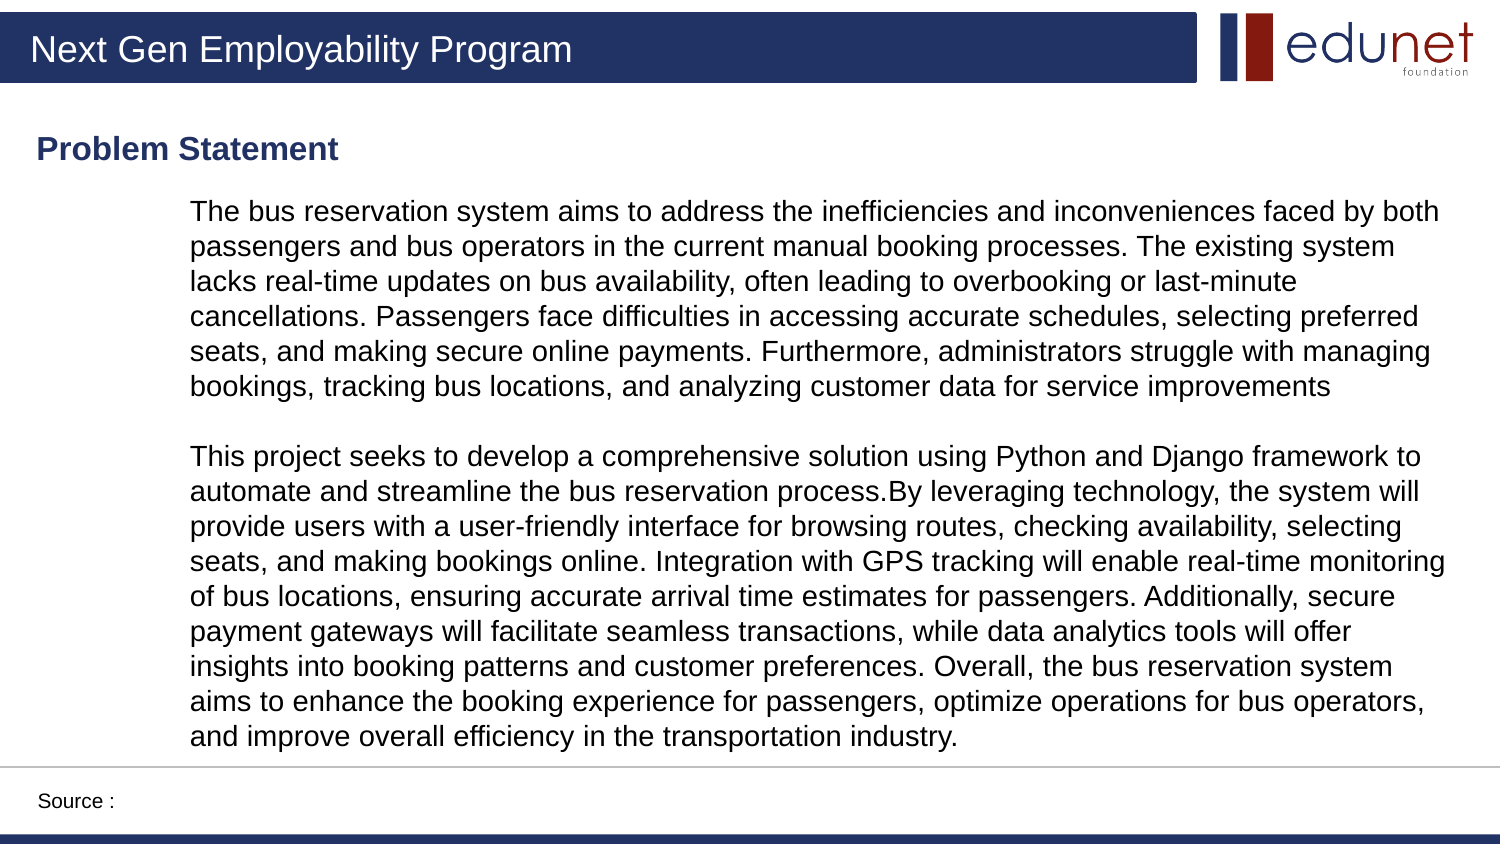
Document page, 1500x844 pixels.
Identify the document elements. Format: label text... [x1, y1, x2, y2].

text_box Source : [22, 776, 139, 826]
text_box The bus reservation system aims to address the inefficiencies and inconveniences faced by both passengers and bus operators in the current manual booking processes. The existing system lacks real-time updates on bus availability, often leading to overbooking or last-minute cancellations. Passengers face difficulties in accessing accurate schedules, selecting preferred seats, and making secure online payments. Furthermore, administrators struggle with managing bookings, tracking bus locations, and analyzing customer data for service improvements This project seeks to develop a comprehensive solution using Python and Django framework to automate and streamline the bus reservation process.By leveraging technology, the system will provide users with a user-friendly interface for browsing routes, checking availability, selecting seats, and making bookings online. Integration with GPS tracking will enable real-time monitoring of bus locations, ensuring accurate arrival time estimates for passengers. Additionally, secure payment gateways will facilitate seamless transactions, while data analytics tools will offer insights into booking patterns and customer preferences. Overall, the bus reservation system aims to enhance the booking experience for passengers, optimize operations for bus operators, and improve overall efficiency in the transportation industry. [174, 184, 1470, 760]
title Problem Statement [21, 111, 504, 165]
picture [1279, 14, 1482, 83]
